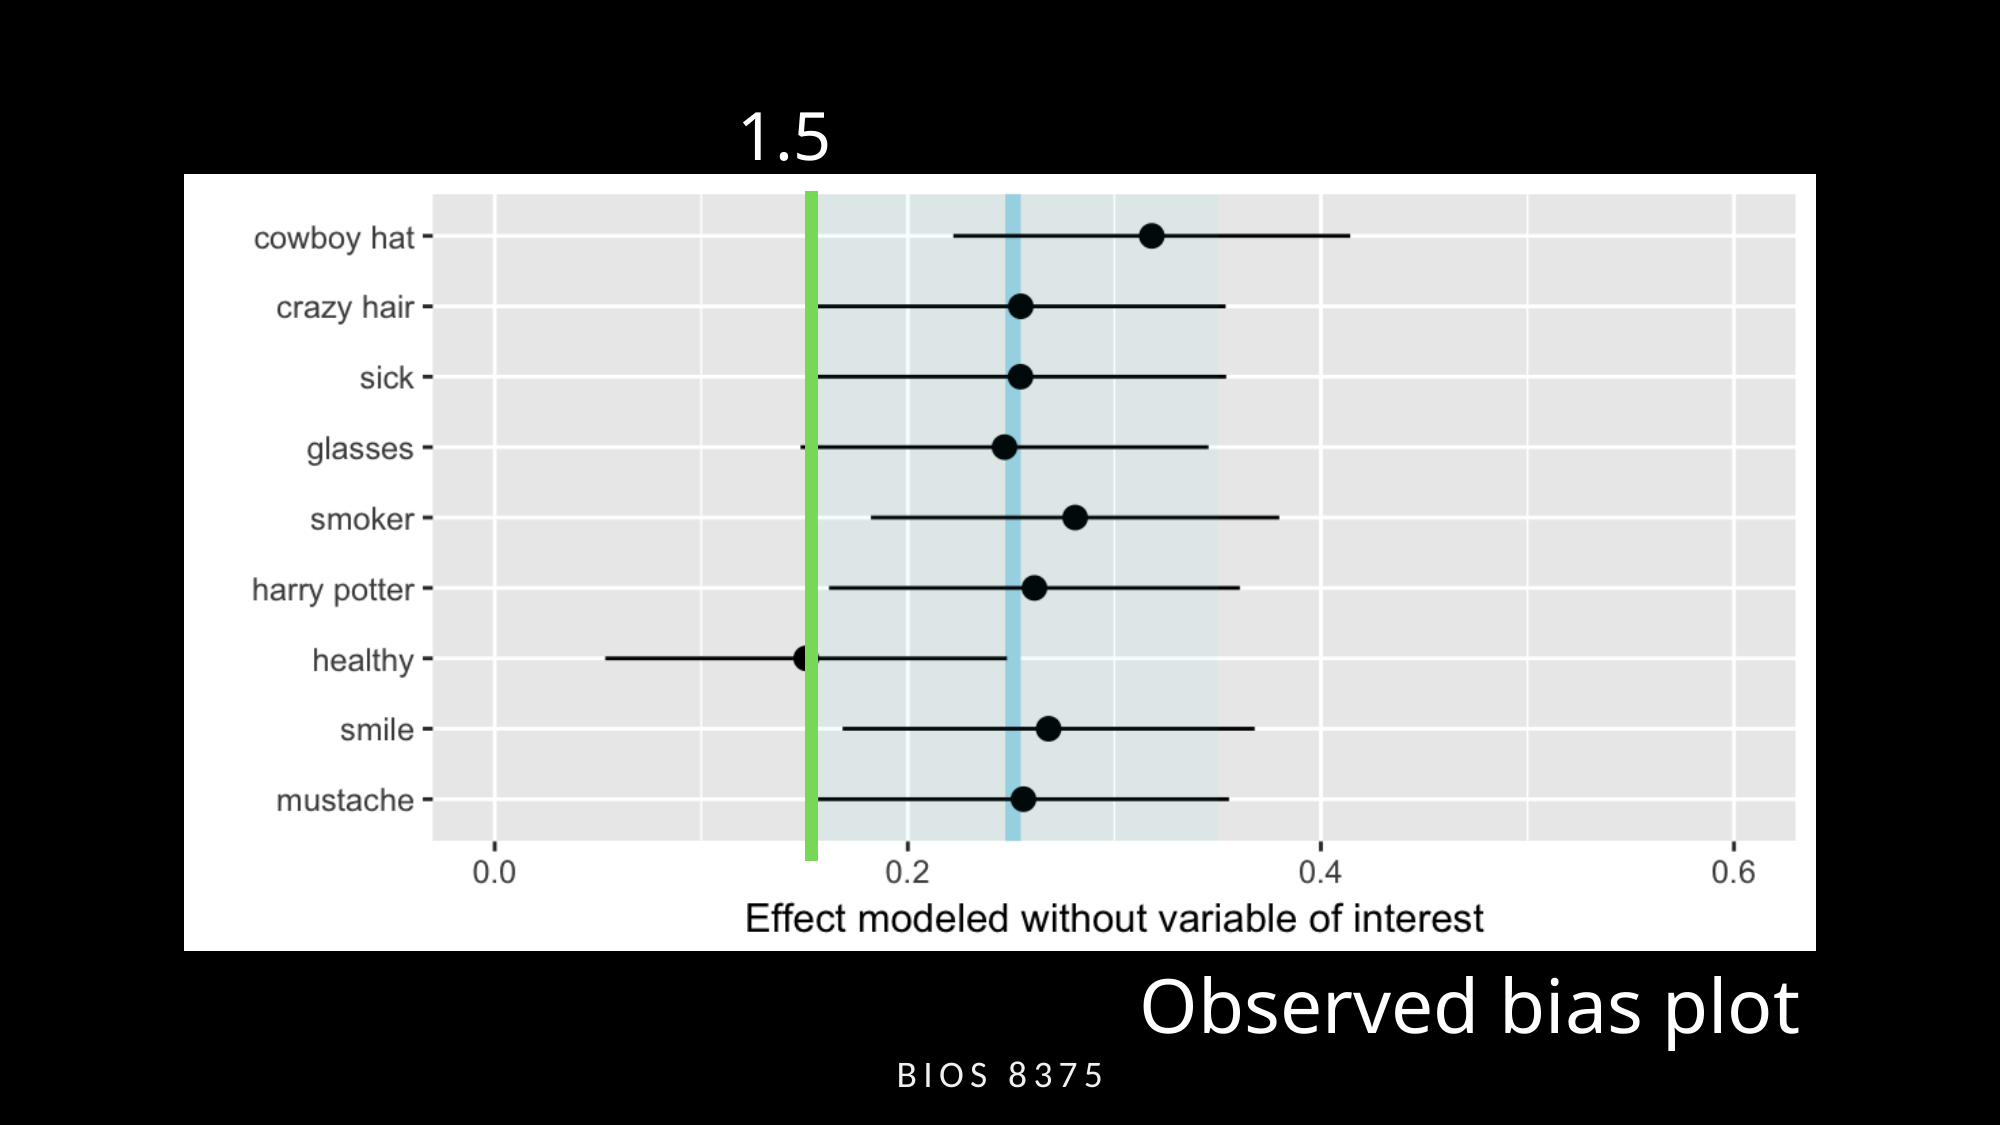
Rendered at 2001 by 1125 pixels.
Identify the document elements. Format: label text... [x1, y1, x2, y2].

text_box Observed bias plot [1124, 951, 1936, 1056]
picture [183, 174, 1816, 951]
text_box 1.5 [722, 86, 900, 174]
